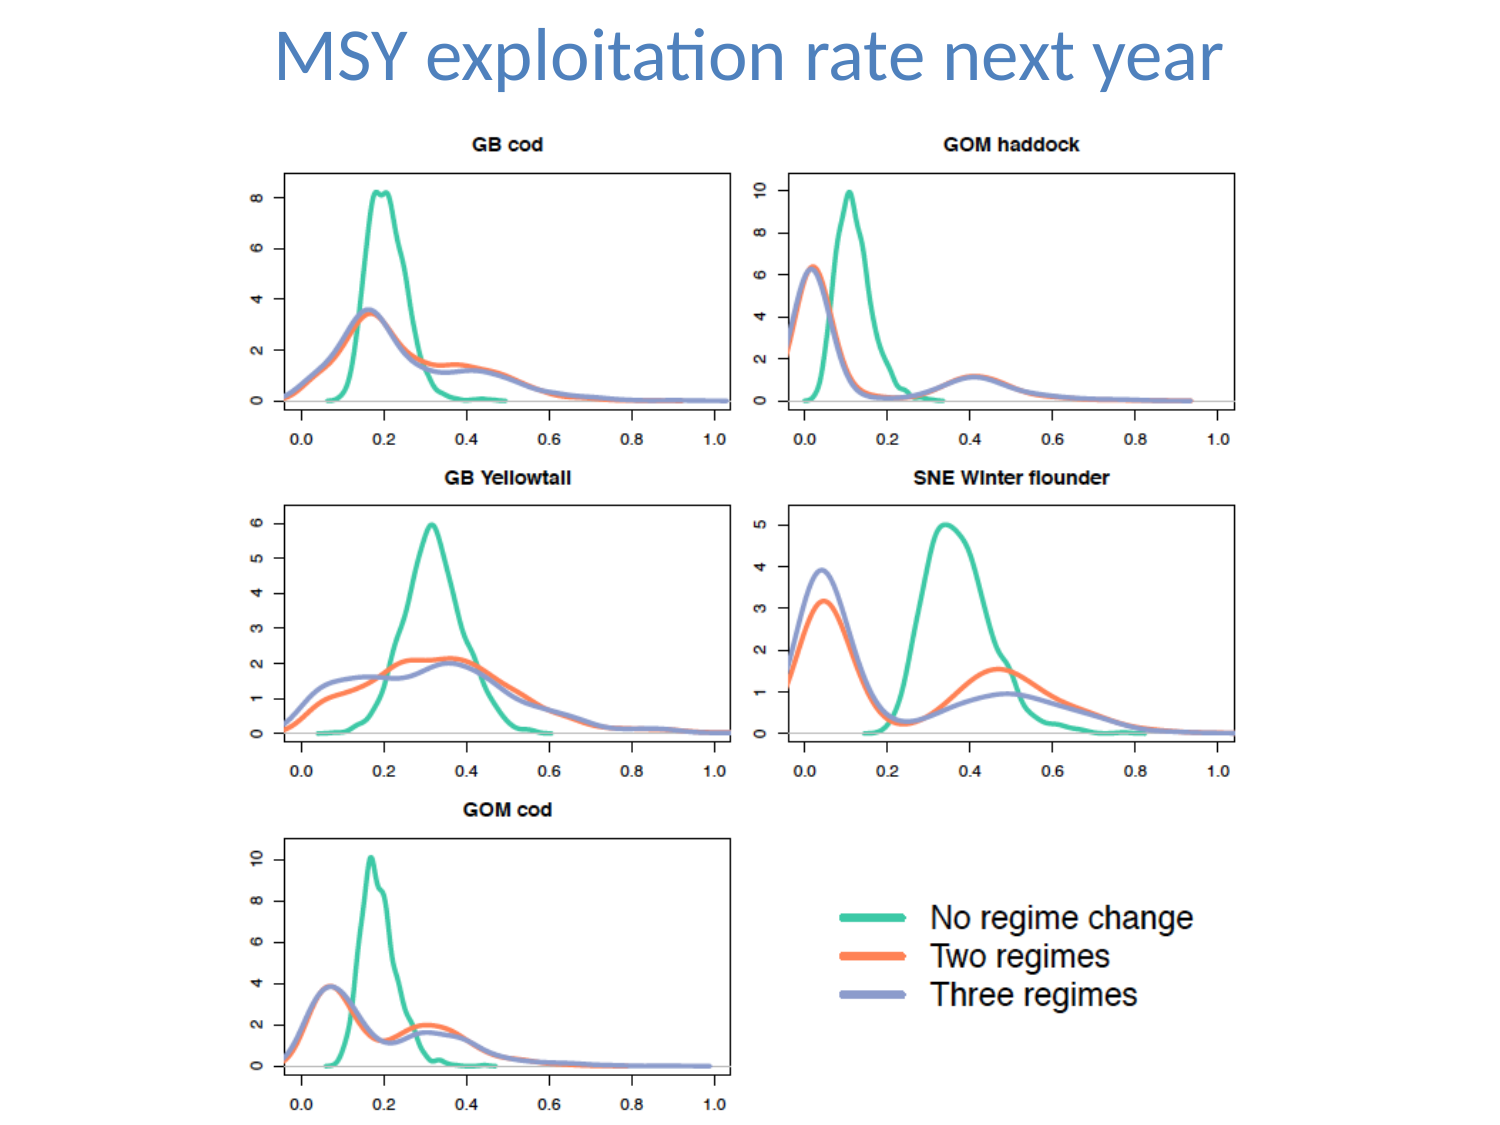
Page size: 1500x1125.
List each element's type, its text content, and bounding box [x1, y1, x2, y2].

title MSY exploitation rate next year [75, 0, 1425, 123]
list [236, 104, 1254, 1125]
